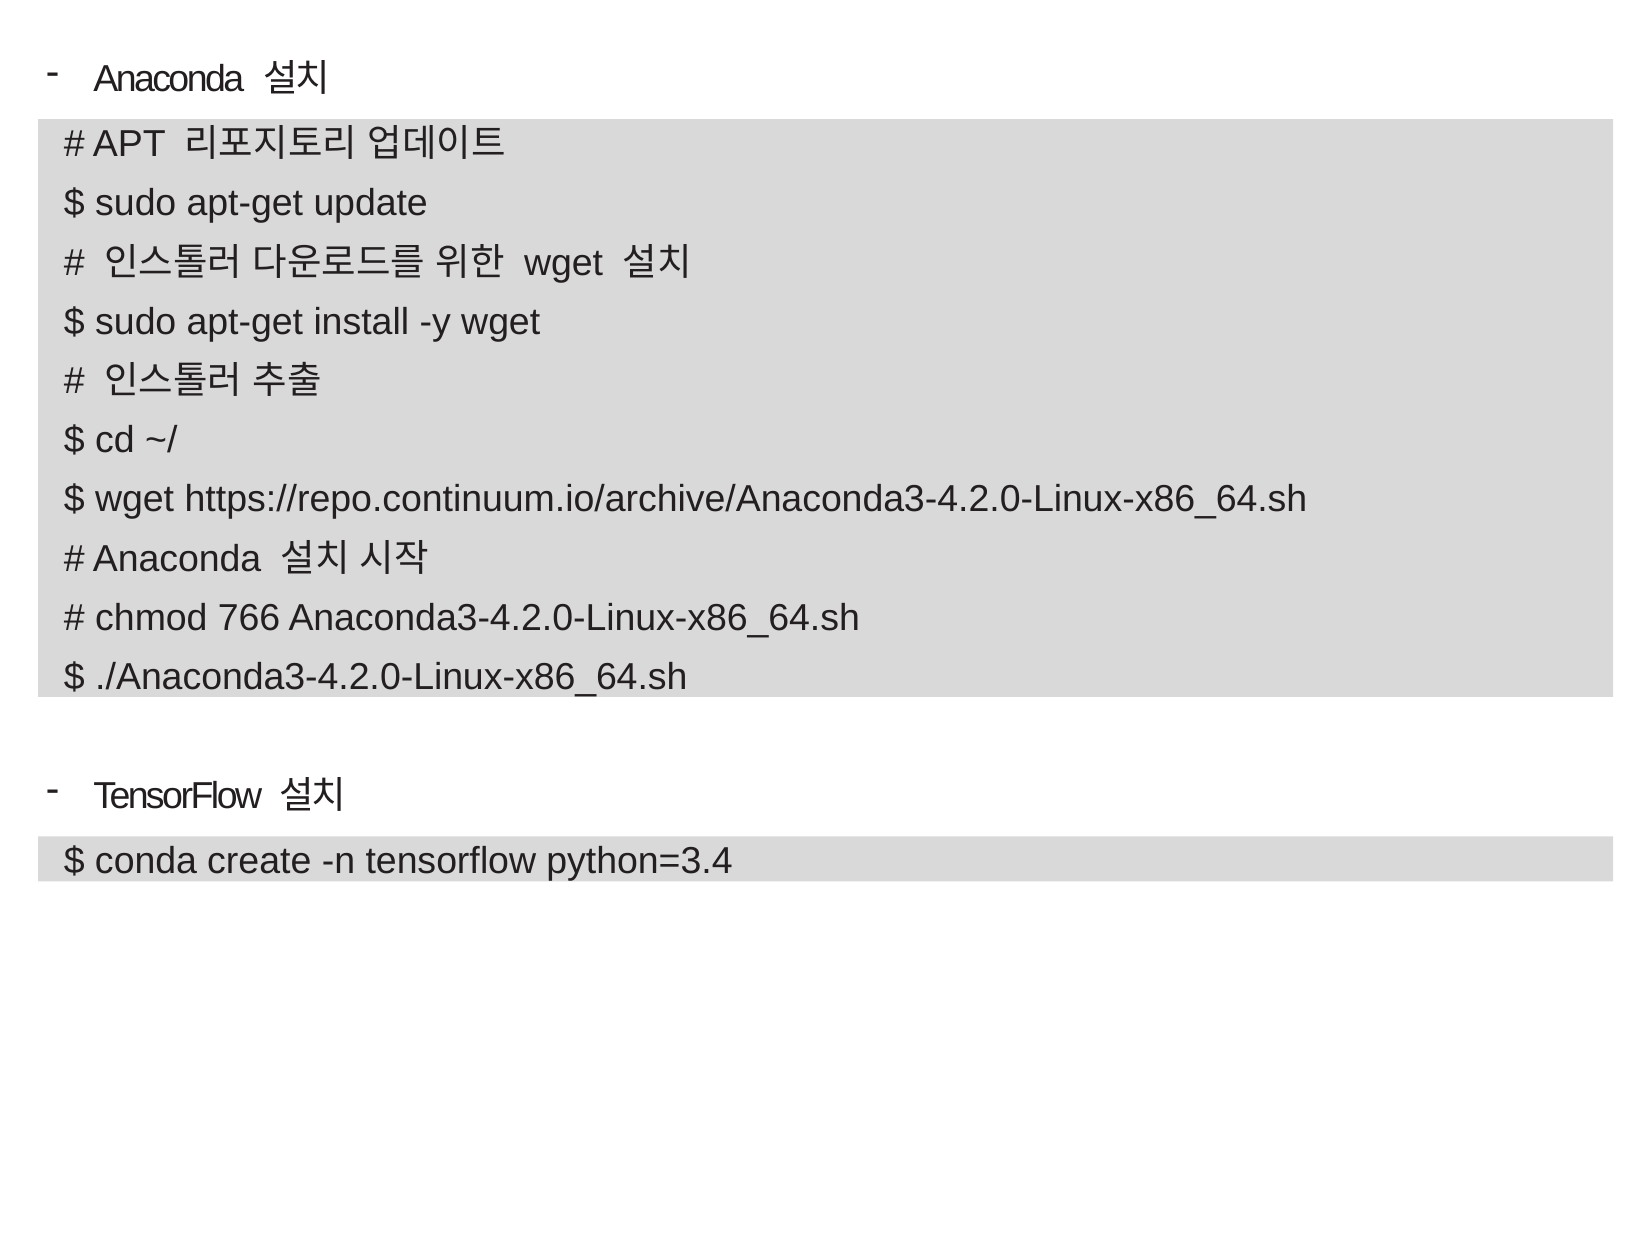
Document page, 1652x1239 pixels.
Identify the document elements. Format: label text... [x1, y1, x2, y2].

text_box Anaconda 설치 TensorFlow 설치 [44, 31, 1607, 119]
text_box $ conda create -n tensorflow python=3.4 [38, 836, 1614, 882]
text_box Anaconda 설치 TensorFlow 설치 [44, 697, 1607, 816]
text_box # APT 리포지토리 업데이트 $ sudo apt-get update # 인스톨러 다운로드를 위한 wget 설치 $ sudo apt-get install -y wget # 인스톨러 추출 $ cd ~/ $ wget https://repo.continuum.io/archive/Anaconda3-4.2.0-Linux-x86_64.sh # Anaconda 설치 시작 # chmod 766 Anaconda3-4.2.0-Linux-x86_64.sh $ ./Anaconda3-4.2.0-Linux-x86_64.sh [38, 119, 1614, 697]
